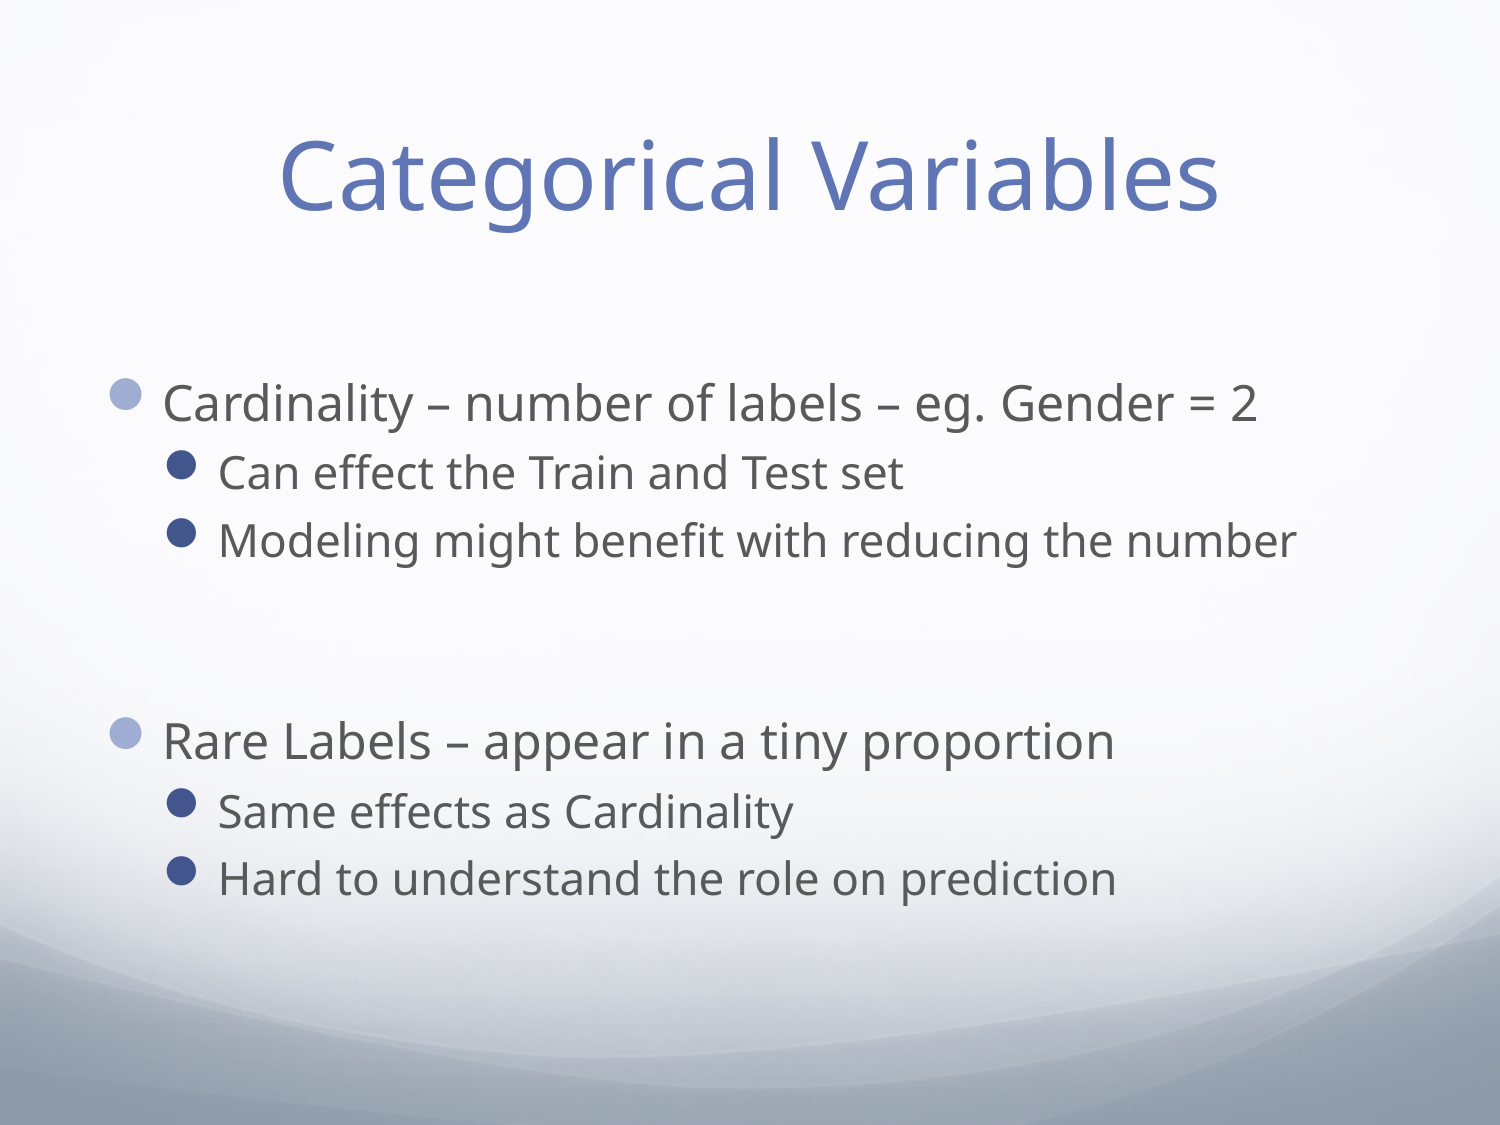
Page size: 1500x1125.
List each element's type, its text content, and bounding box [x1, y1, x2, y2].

list Cardinality – number of labels – eg. Gender = 2 Can effect the Train and Test set Modeling might benefit with reducing the number Rare Labels – appear in a tiny proportion Same effects as Cardinality Hard to understand the role on prediction [90, 262, 1410, 975]
title Categorical Variables [90, 17, 1410, 237]
